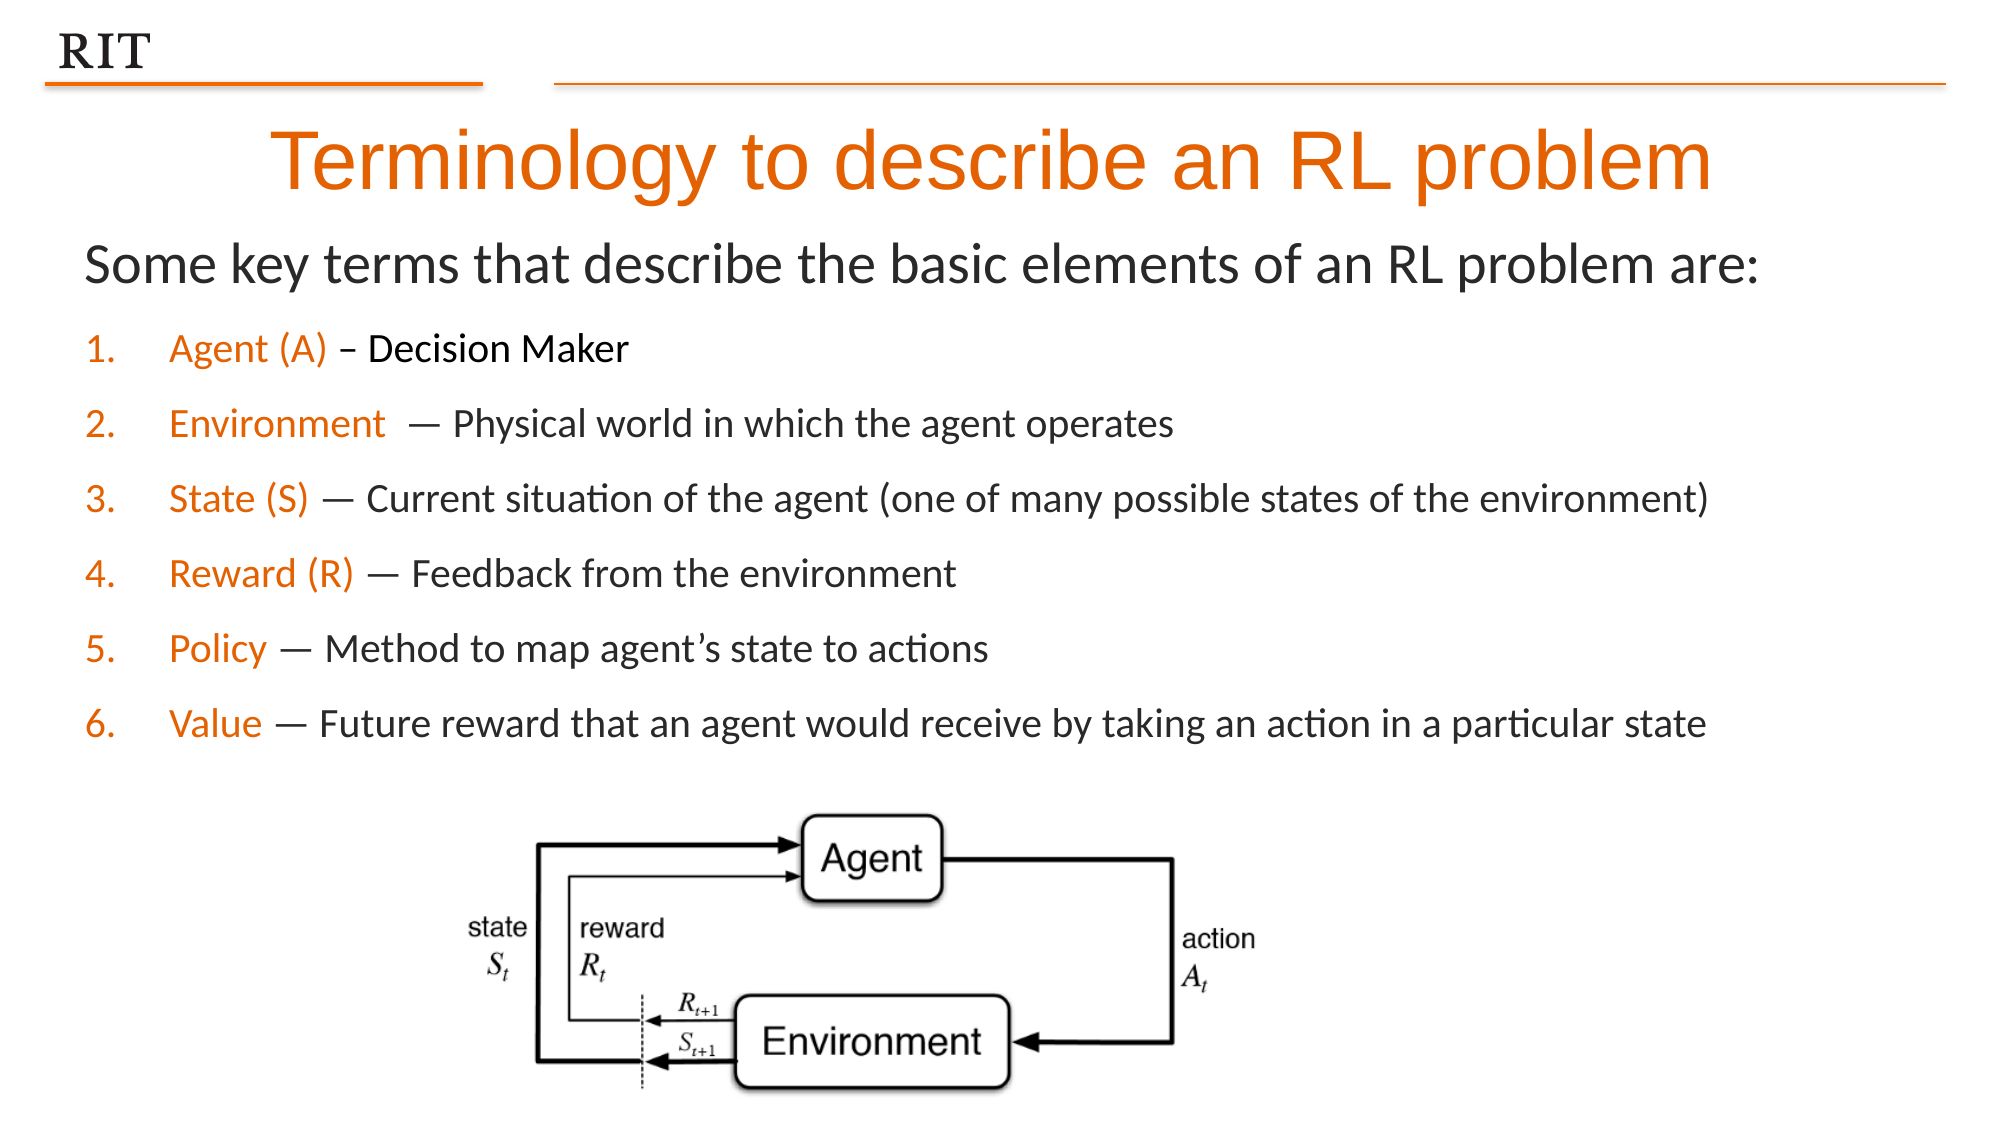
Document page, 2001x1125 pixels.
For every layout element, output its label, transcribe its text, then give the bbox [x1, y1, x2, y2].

picture [439, 787, 1267, 1106]
text_box Some key terms that describe the basic elements of an RL problem are: Agent (A) – Decision Maker Environment — Physical world in which the agent operates State (S) — Current situation of the agent (one of many possible states of the environment) Reward (R) — Feedback from the environment Policy — Method to map agent’s state to actions Value — Future reward that an agent would receive by taking an action in a particular state [64, 205, 1936, 1019]
title Terminology to describe an RL problem [92, 114, 1893, 198]
